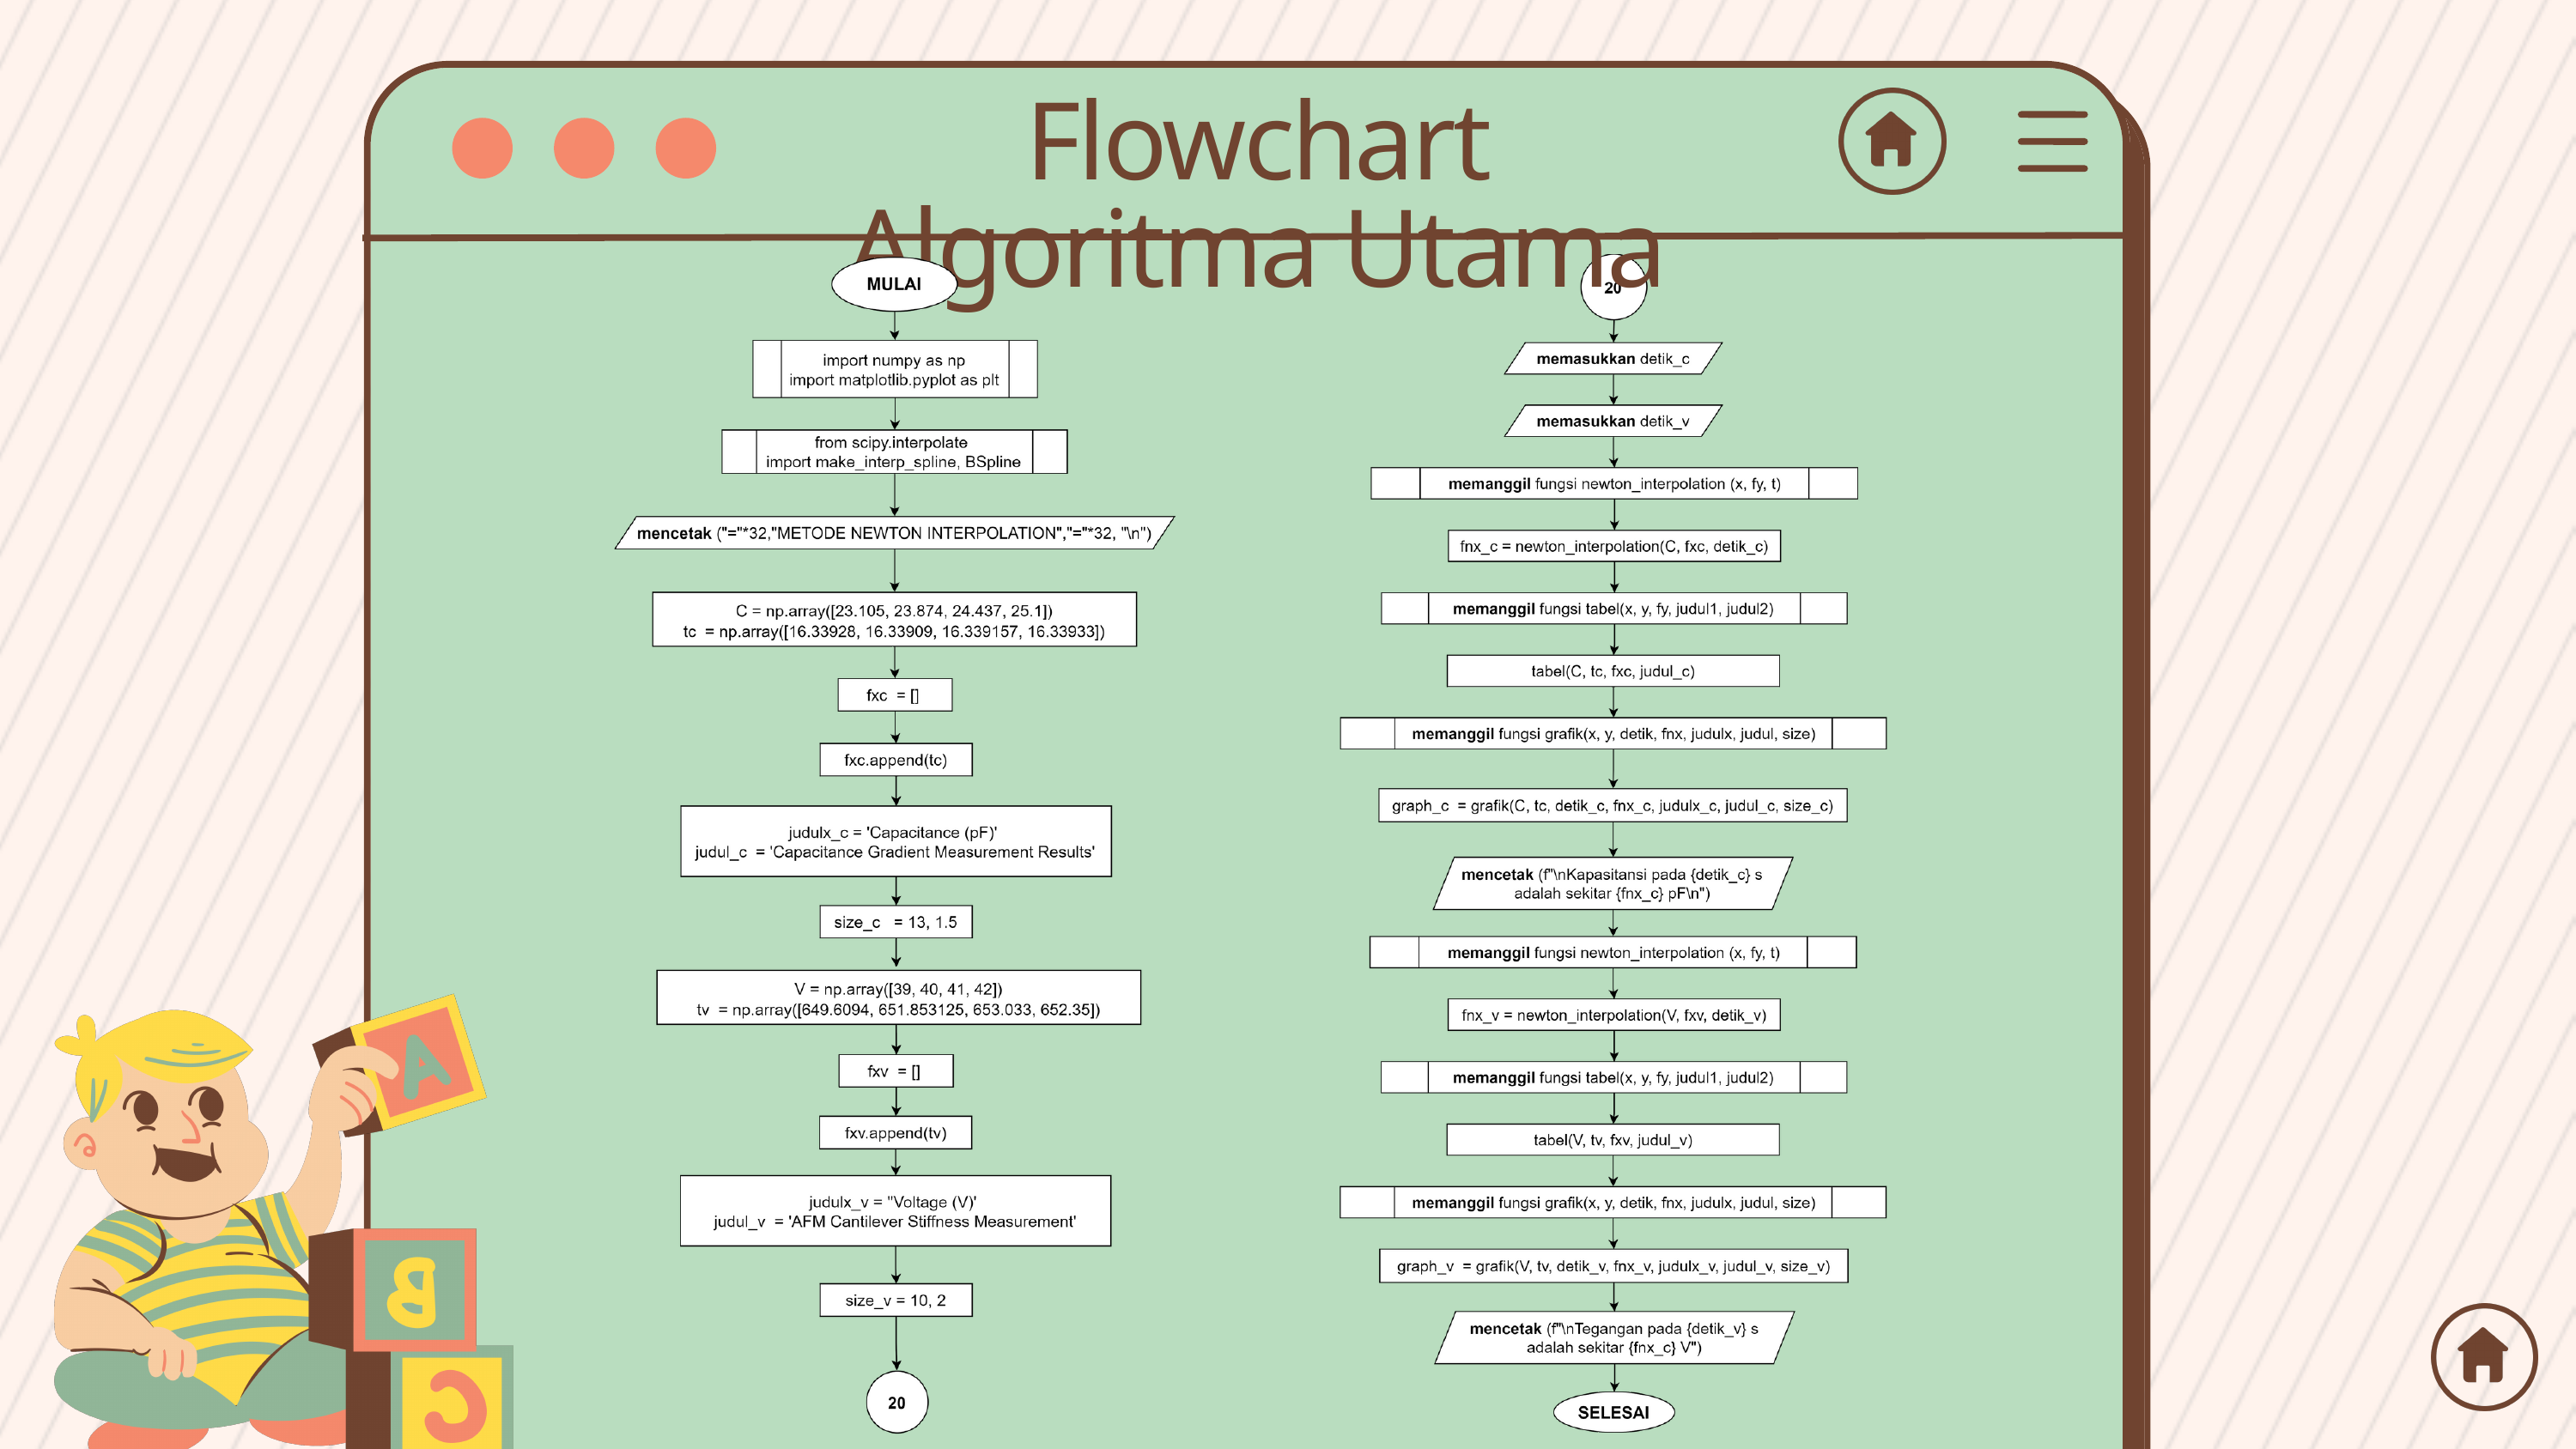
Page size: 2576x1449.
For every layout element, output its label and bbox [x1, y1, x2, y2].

text_box [553, 117, 615, 179]
picture [0, 0, 2576, 1449]
picture [1284, 253, 1888, 1434]
text_box [655, 117, 717, 179]
text_box [363, 60, 2151, 1449]
text_box [452, 117, 513, 179]
picture [1838, 88, 1947, 196]
picture [614, 246, 1197, 1449]
